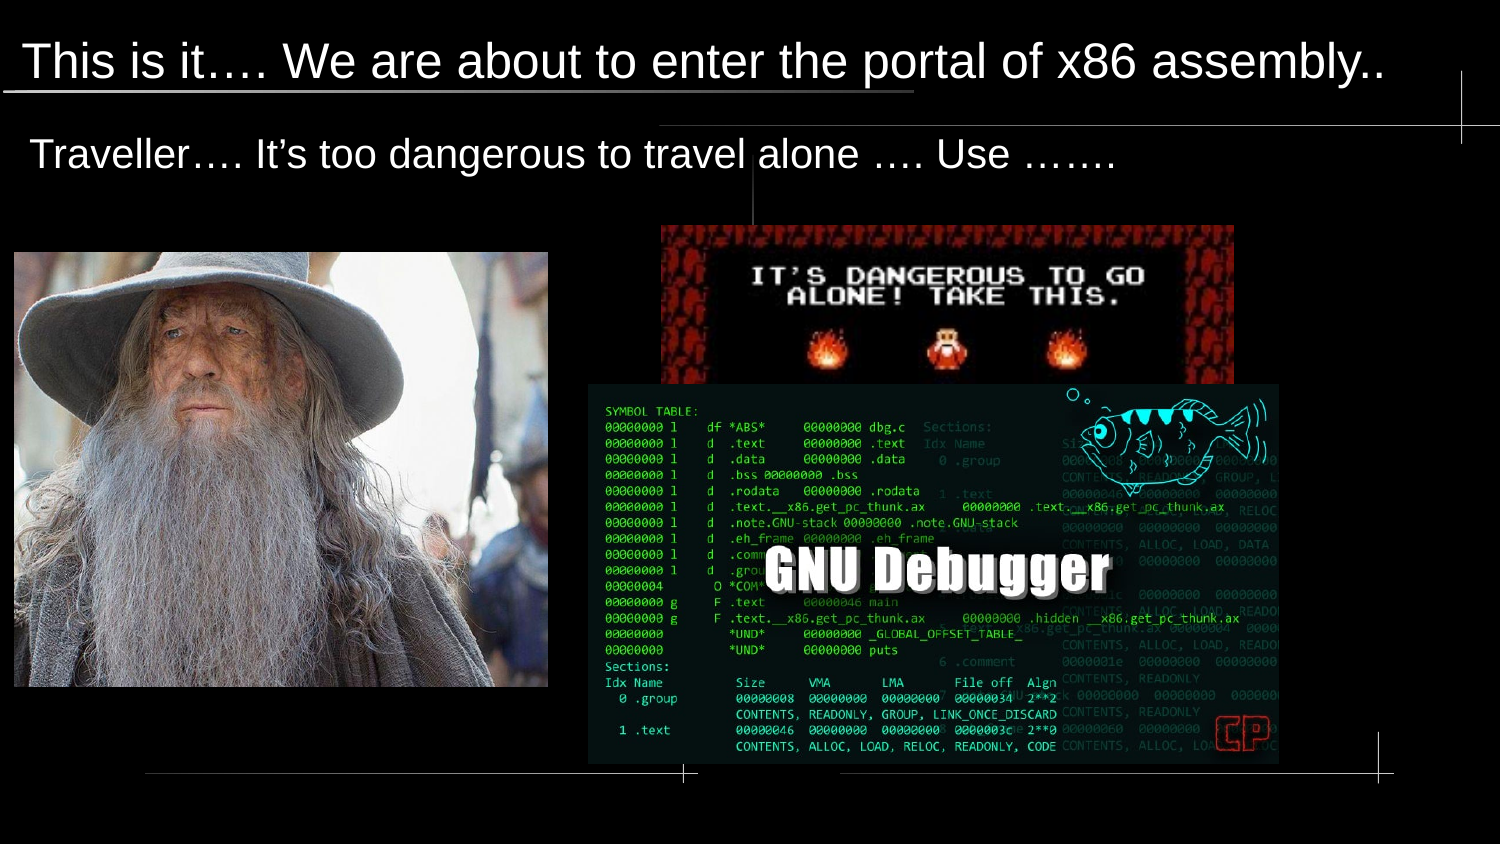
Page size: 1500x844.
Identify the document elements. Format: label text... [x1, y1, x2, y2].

picture [13, 252, 549, 687]
title This is it…. We are about to enter the portal of x86 assembly.. [21, 10, 1441, 108]
picture [588, 224, 1279, 764]
text_box Traveller…. It’s too dangerous to travel alone …. Use ……. [14, 112, 1304, 198]
